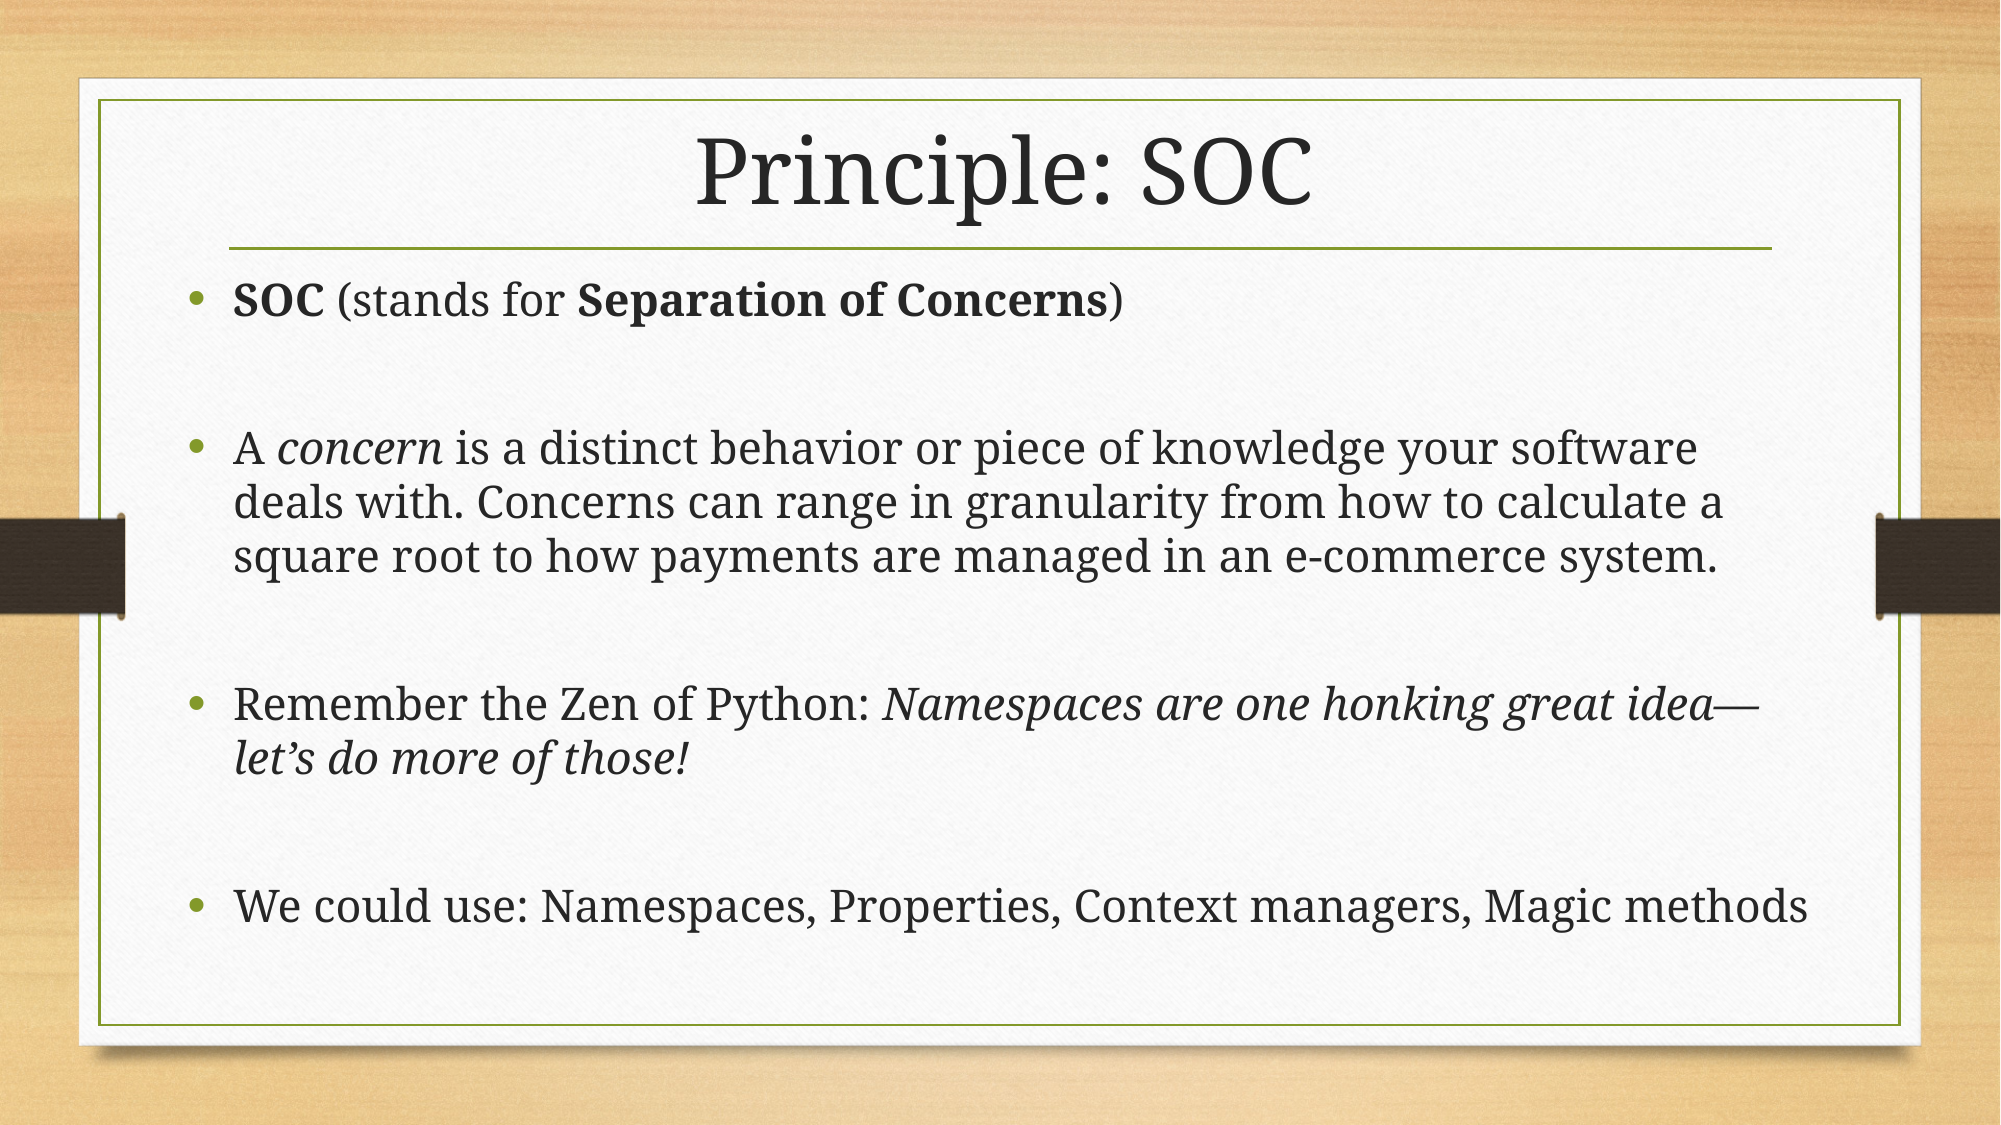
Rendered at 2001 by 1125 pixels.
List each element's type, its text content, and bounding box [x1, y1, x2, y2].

title Principle: SOC [172, 102, 1836, 234]
picture [0, 0, 2001, 1125]
list SOC (stands for Separation of Concerns) A concern is a distinct behavior or piece of knowledge your software deals with. Concerns can range in granularity from how to calculate a square root to how payments are managed in an e-commerce system. Remember the Zen of Python: Namespaces are one honking great idea—let’s do more of those! We could use: Namespaces, Properties, Context managers, Magic methods [172, 263, 1836, 964]
